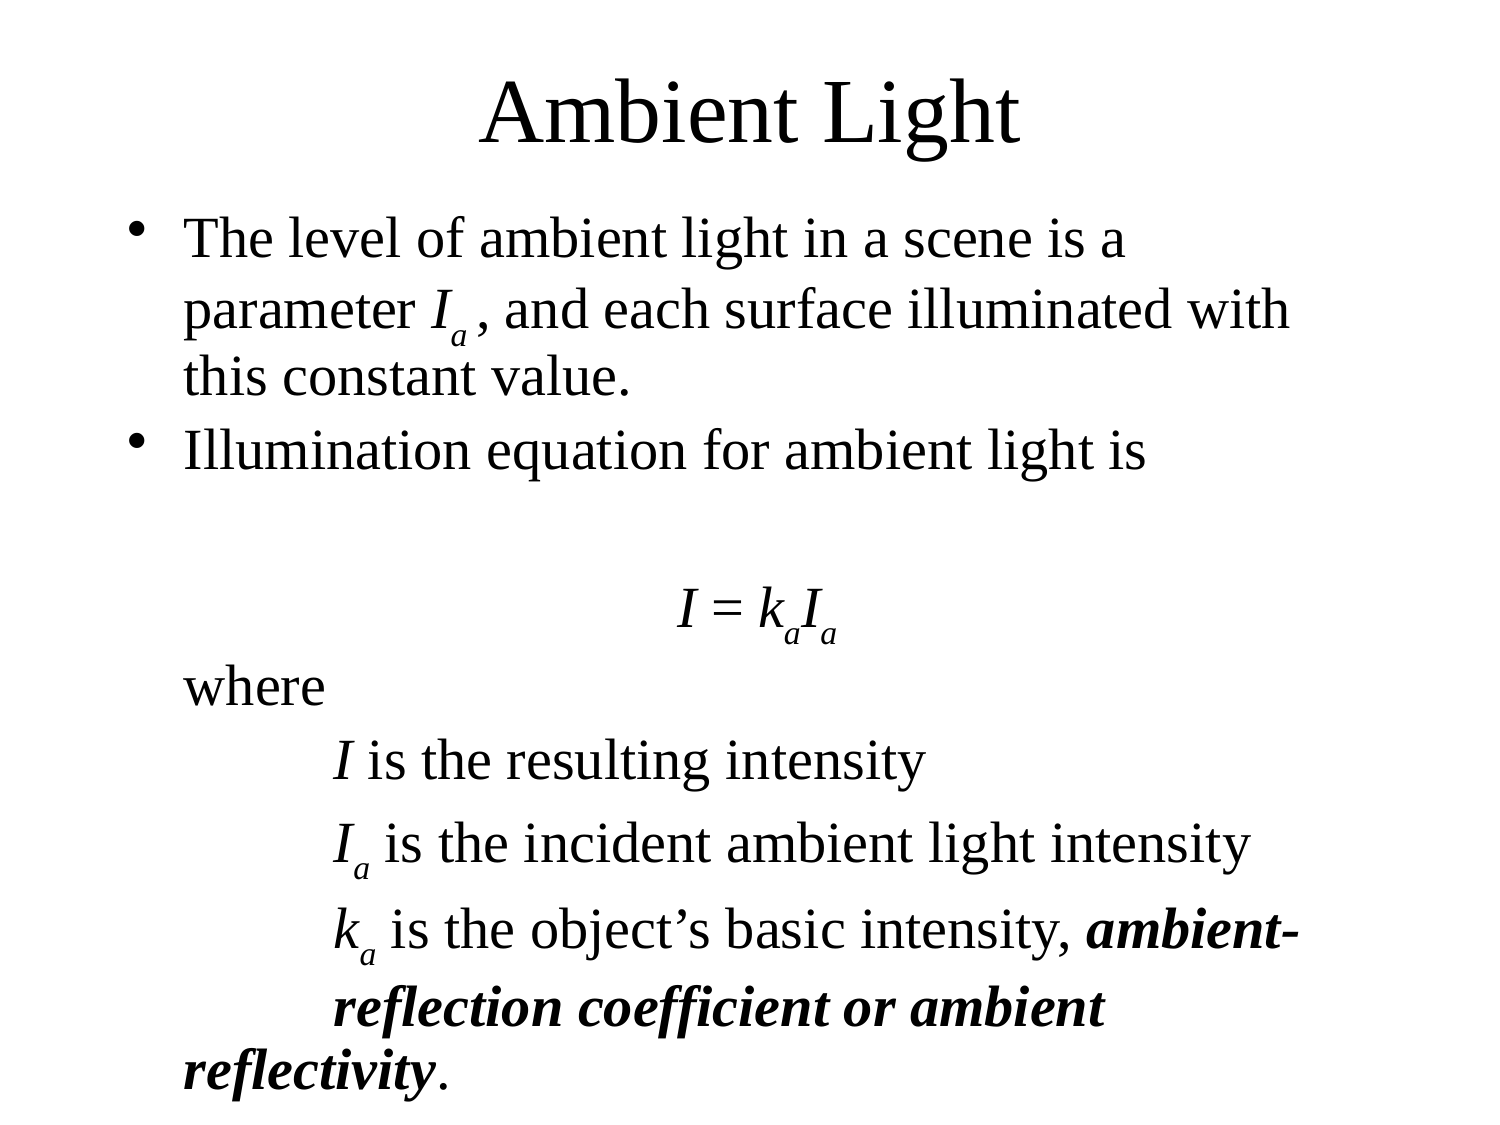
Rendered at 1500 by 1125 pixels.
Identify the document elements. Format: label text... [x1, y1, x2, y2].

title Ambient Light [112, 12, 1388, 199]
list The level of ambient light in a scene is a parameter Ia , and each surface illuminated with this constant value. Illumination equation for ambient light is I = kaIa where I is the resulting intensity Ia is the incident ambient light intensity ka is the object’s basic intensity, ambient- reflection coefficient or ambient reflectivity. [112, 199, 1388, 1038]
